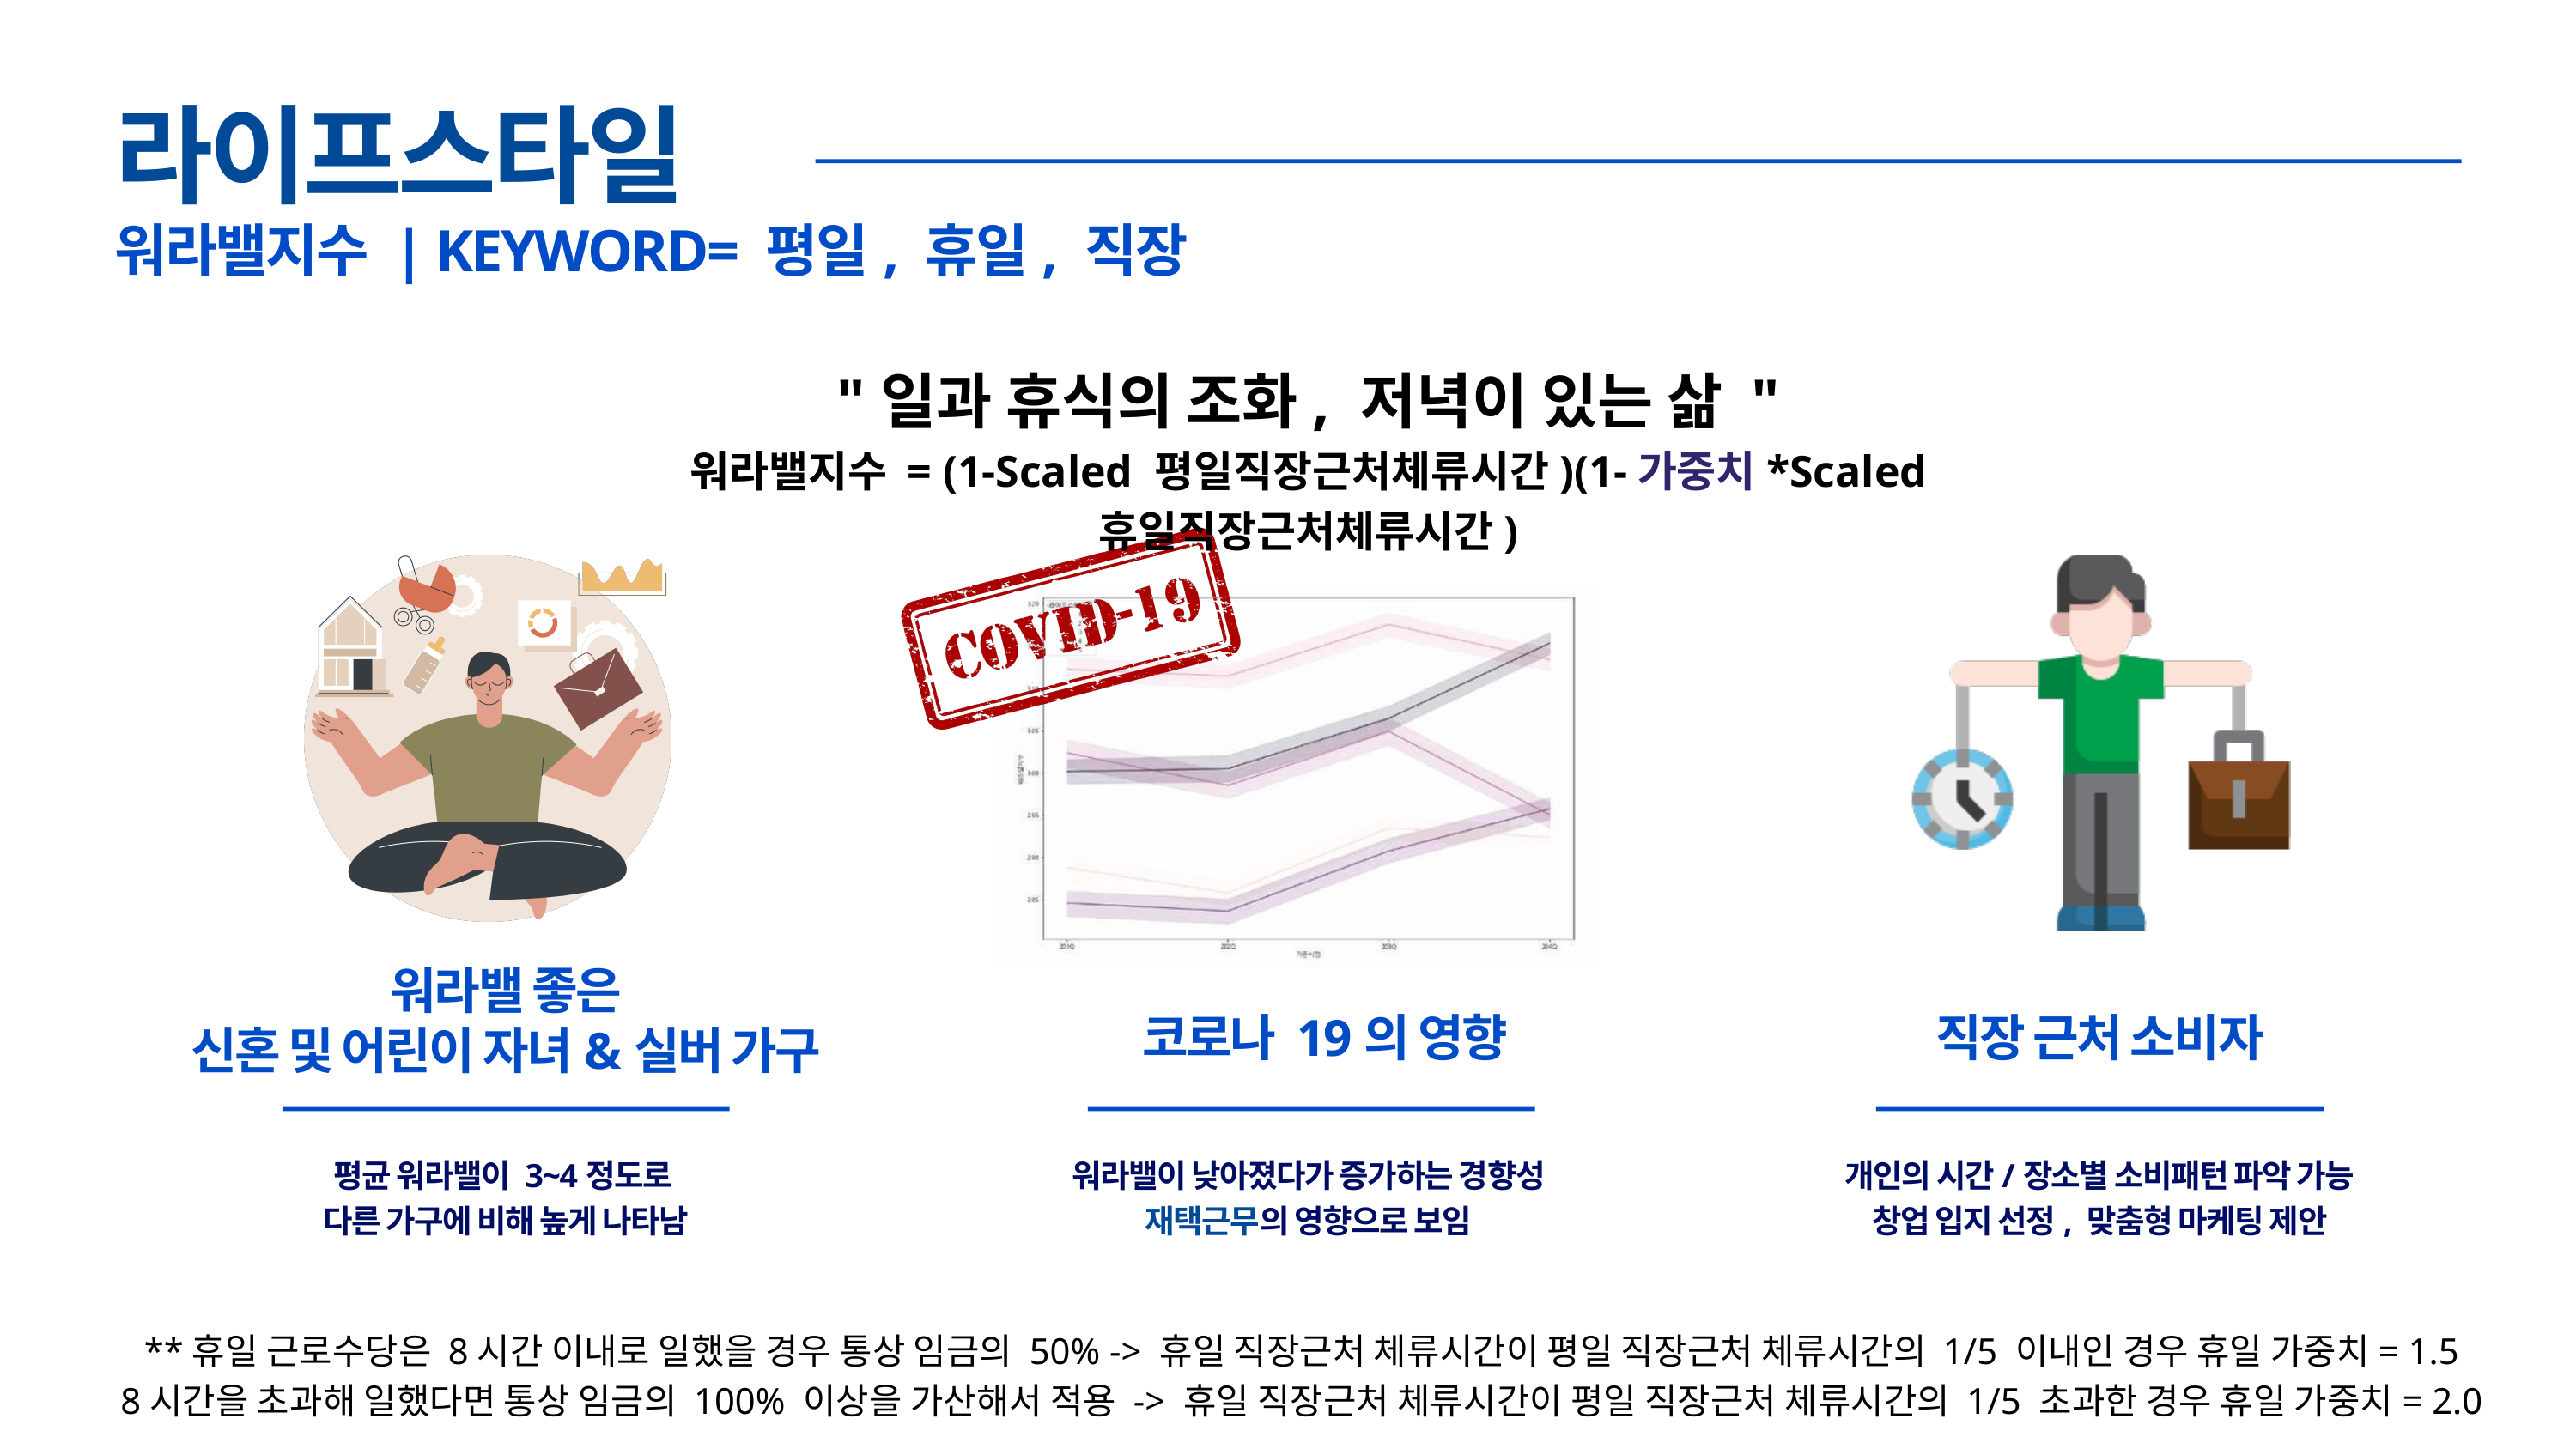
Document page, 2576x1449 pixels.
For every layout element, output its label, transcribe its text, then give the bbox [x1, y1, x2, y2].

text_box **휴일 근로수당은 8시간 이내로 일했을 경우 통상 임금의 50% -> 휴일 직장근처 체류시간이 평일 직장근처 체류시간의 1/5 이내인 경우 휴일 가중치= 1.5 8시간을 초과해 일했다면 통상 임금의 100% 이상을 가산해서 적용 -> 휴일 직장근처 체류시간이 평일 직장근처 체류시간의 1/5 초과한 경우 휴일 가중치= 2.0 [86, 1321, 2518, 1422]
text_box 코로나 19의 영향 [1015, 1005, 1635, 1066]
text_box 워라밸이 낮아졌다가 증가하는 경향성 재택근무의 영향으로 보임 [1015, 1149, 1602, 1240]
text_box 직장 근처 소비자 [1790, 1005, 2409, 1066]
picture [304, 555, 671, 922]
text_box "일과 휴식의 조화, 저녁이 있는 삶 " 워라밸지수 = (1-Scaled 평일직장근처체류시간)(1-가중치*Scaled 휴일직장근처체류시간) [492, 350, 2125, 556]
picture [900, 527, 1599, 969]
picture [1908, 555, 2292, 931]
text_box 라이프스타일 워라밸지수 | KEYWORD= 평일, 휴일, 직장 [114, 93, 2239, 283]
text_box 평균 워라밸이 3~4정도로 다른 가구에 비해 높게 나타남 [196, 1149, 816, 1240]
text_box 워라밸 좋은 신혼 및 어린이 자녀&실버 가구 [176, 959, 836, 1079]
text_box 개인의 시간/장소별 소비패턴 파악 가능 창업 입지 선정, 맞춤형 마케팅 제안 [1798, 1149, 2402, 1240]
